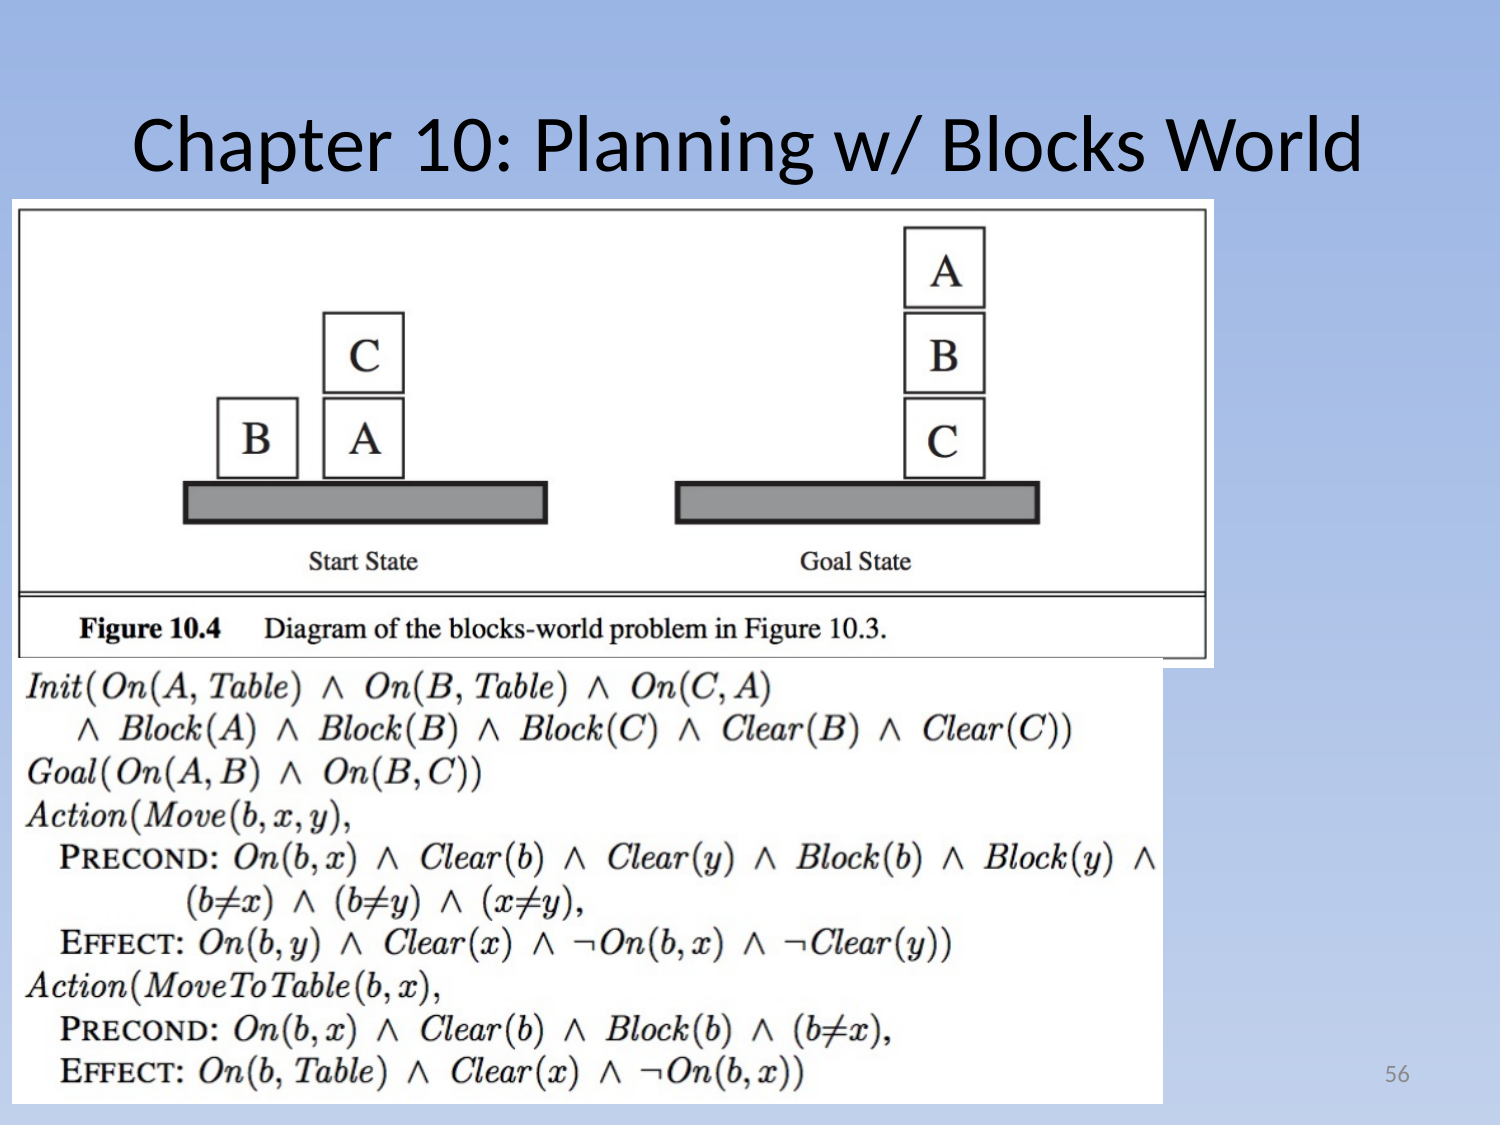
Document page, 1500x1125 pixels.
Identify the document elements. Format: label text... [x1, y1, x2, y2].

picture [12, 199, 1214, 1104]
title Chapter 10: Planning w/ Blocks World [75, 45, 1425, 233]
slide_number 56 [1166, 1042, 1425, 1103]
